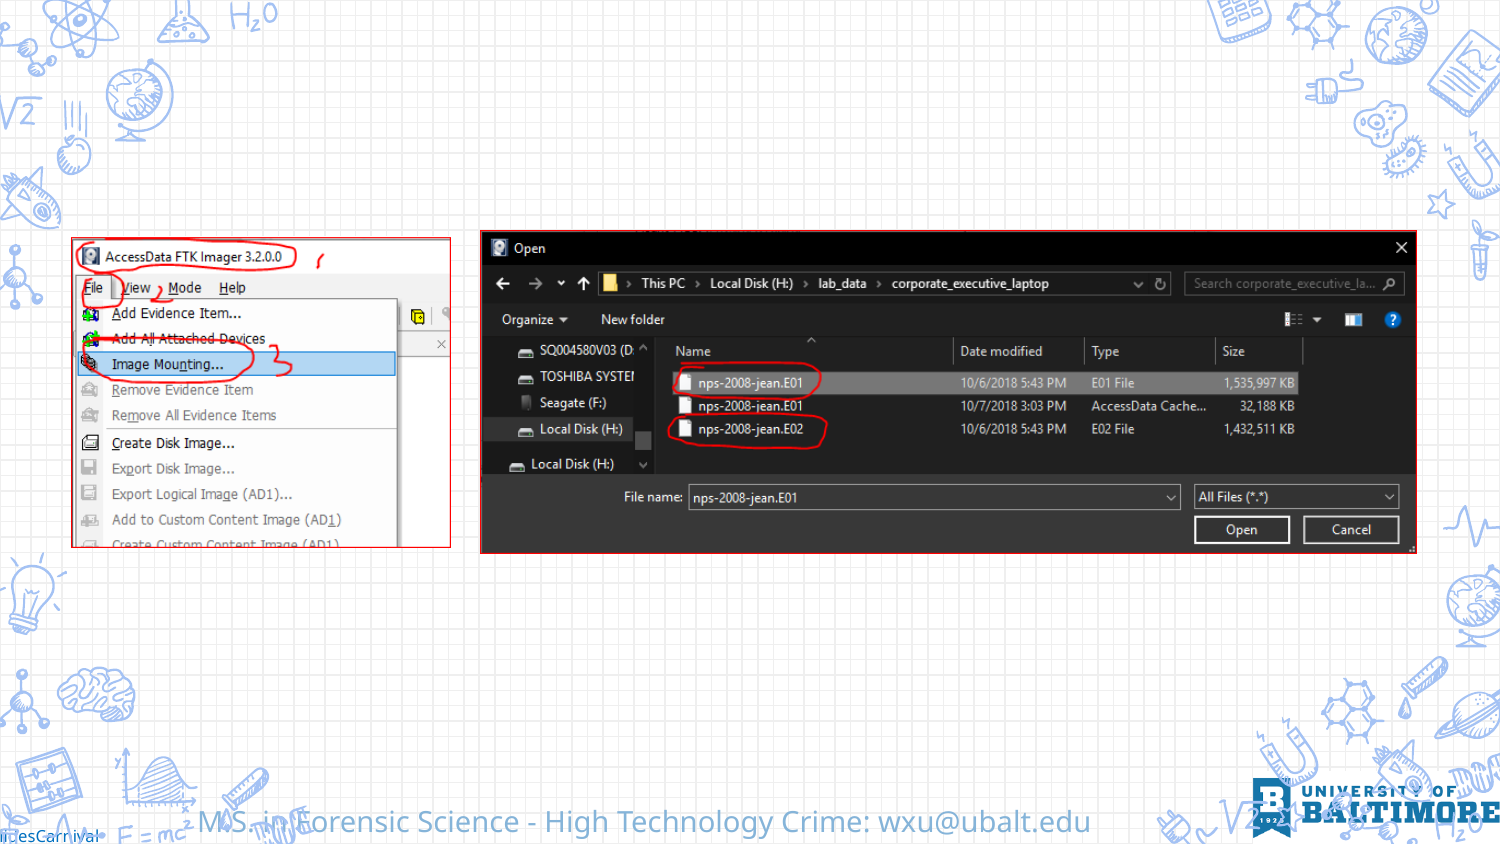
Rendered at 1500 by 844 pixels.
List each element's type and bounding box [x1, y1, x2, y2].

picture [1408, 786, 1417, 792]
picture [70, 236, 451, 548]
picture [1381, 771, 1421, 792]
picture [1342, 796, 1349, 806]
picture [1375, 780, 1390, 791]
picture [1479, 779, 1483, 790]
picture [1283, 771, 1308, 783]
picture [1471, 771, 1479, 786]
picture [480, 230, 1417, 554]
picture [1354, 819, 1361, 827]
picture [1388, 823, 1396, 835]
picture [1481, 771, 1489, 788]
picture [1405, 773, 1430, 800]
picture [1253, 771, 1500, 844]
